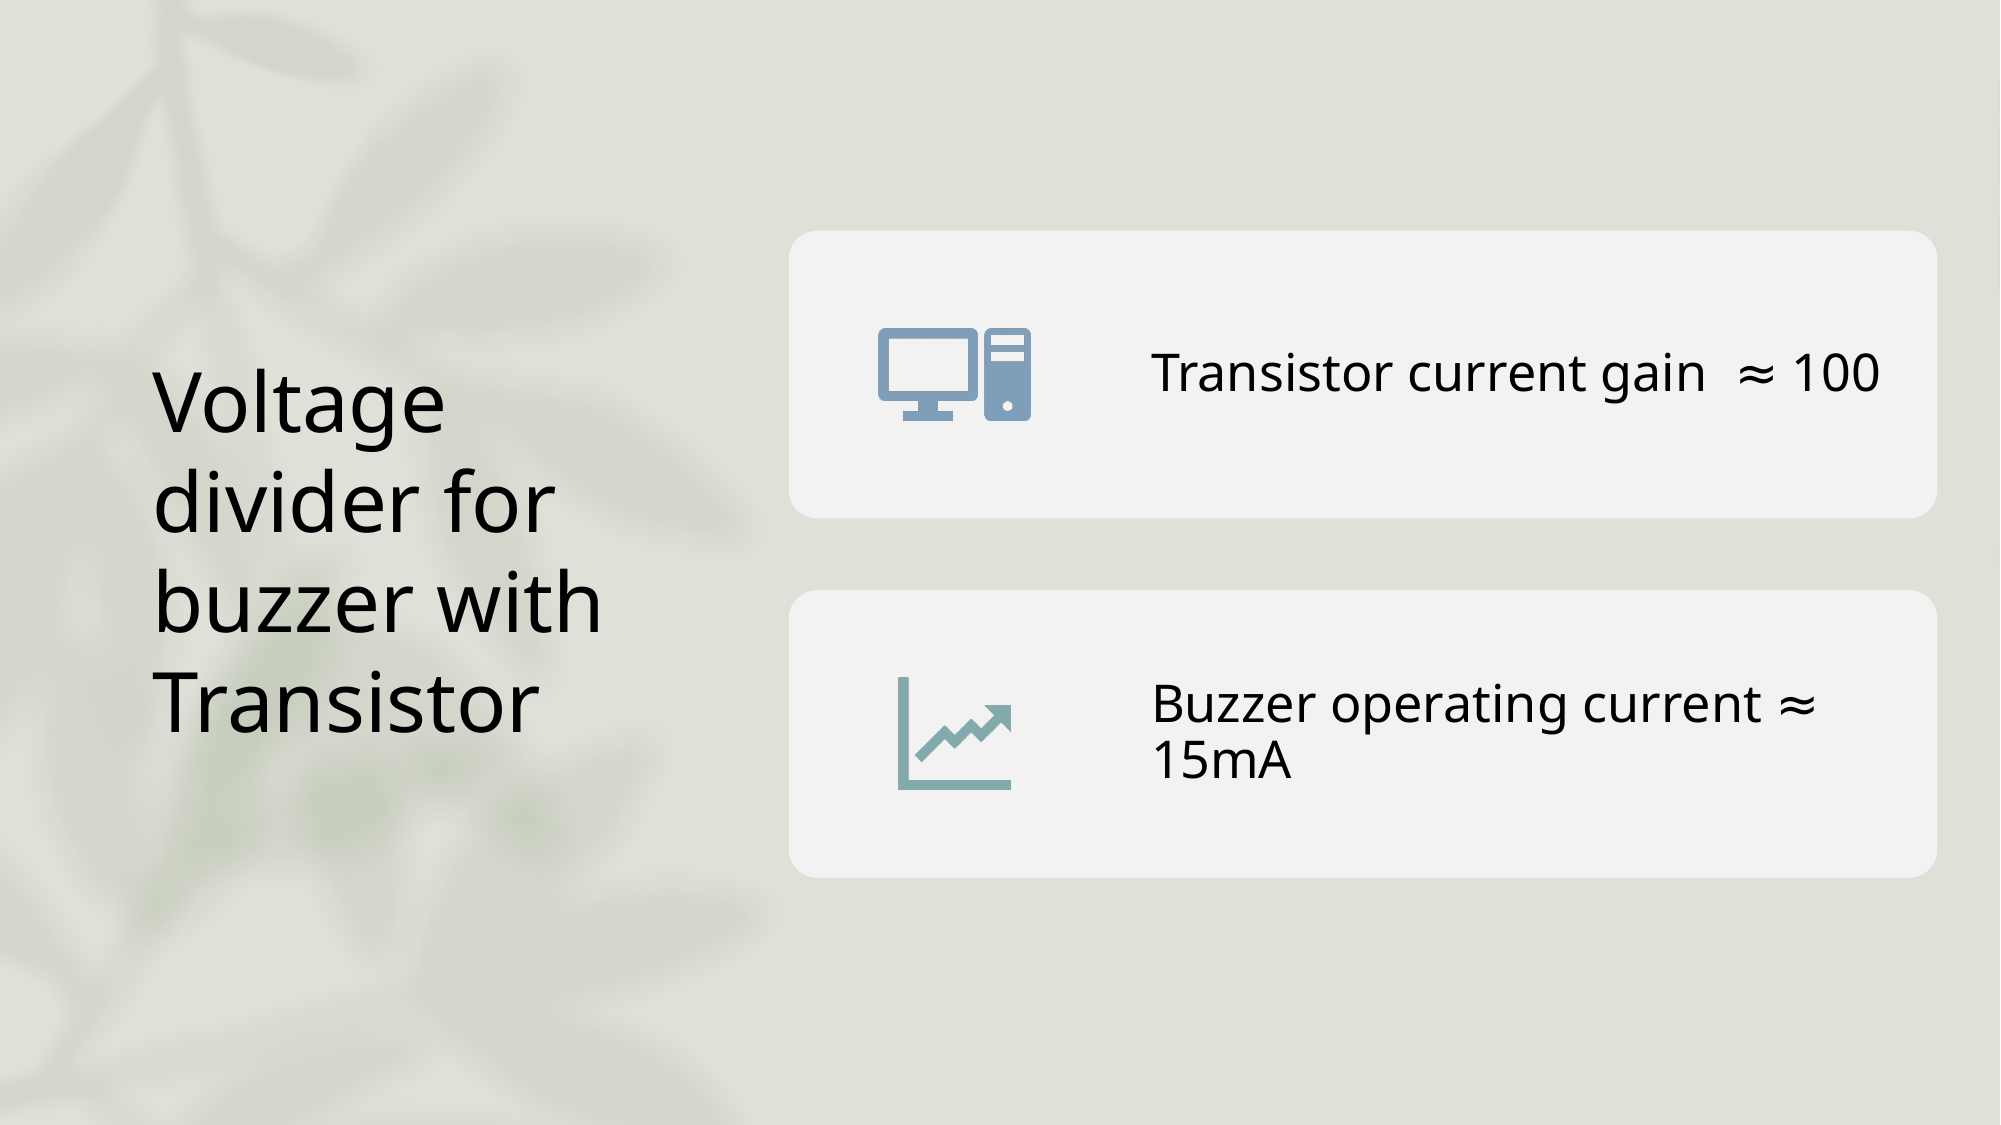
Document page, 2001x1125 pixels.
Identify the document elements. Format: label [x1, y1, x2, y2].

text_box [0, 0, 860, 1125]
text_box [860, 0, 2000, 1125]
list [788, 74, 1938, 1034]
